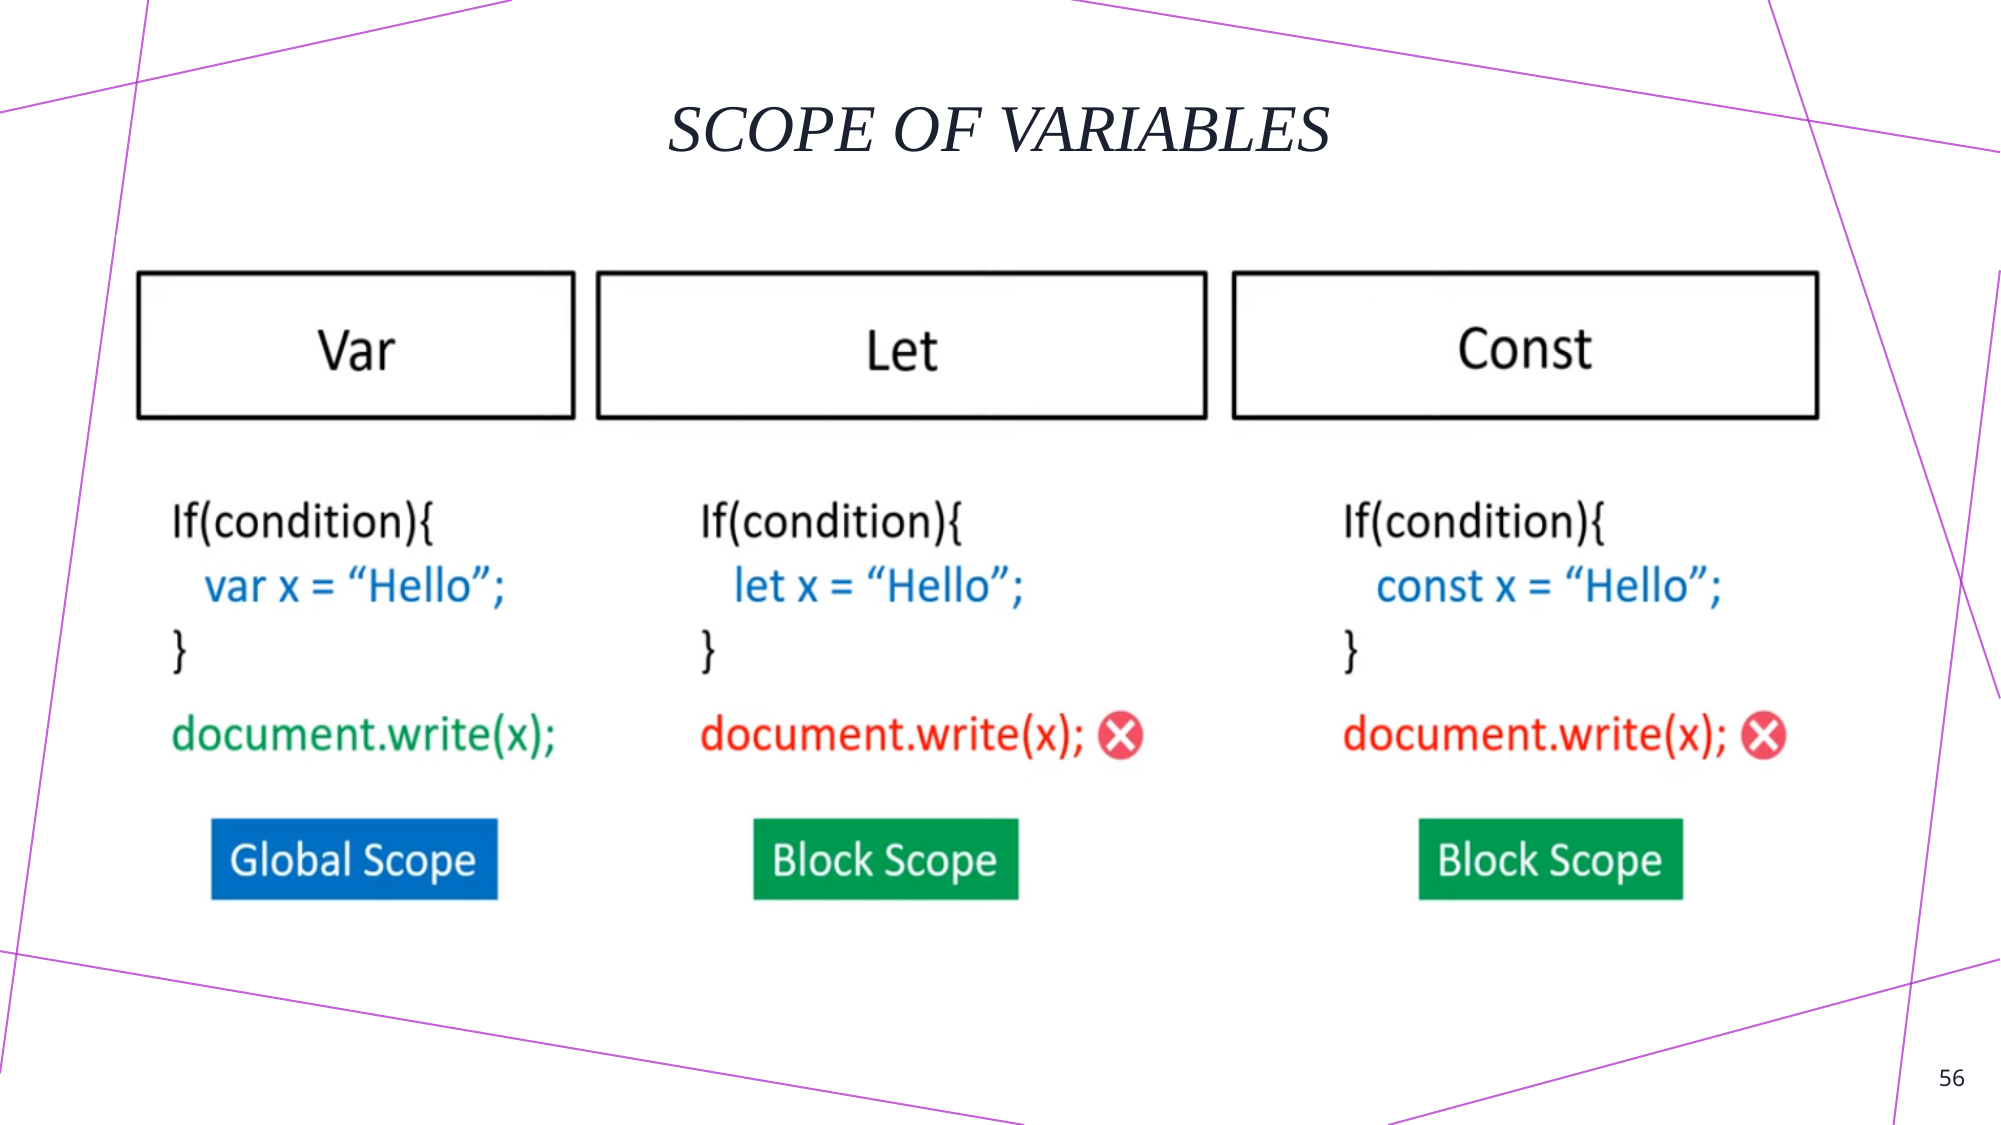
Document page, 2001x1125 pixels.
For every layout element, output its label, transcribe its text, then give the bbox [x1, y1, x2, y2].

slide_number 56 [1903, 1049, 1981, 1110]
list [116, 235, 1842, 966]
title Scope of variables [612, 50, 1388, 209]
